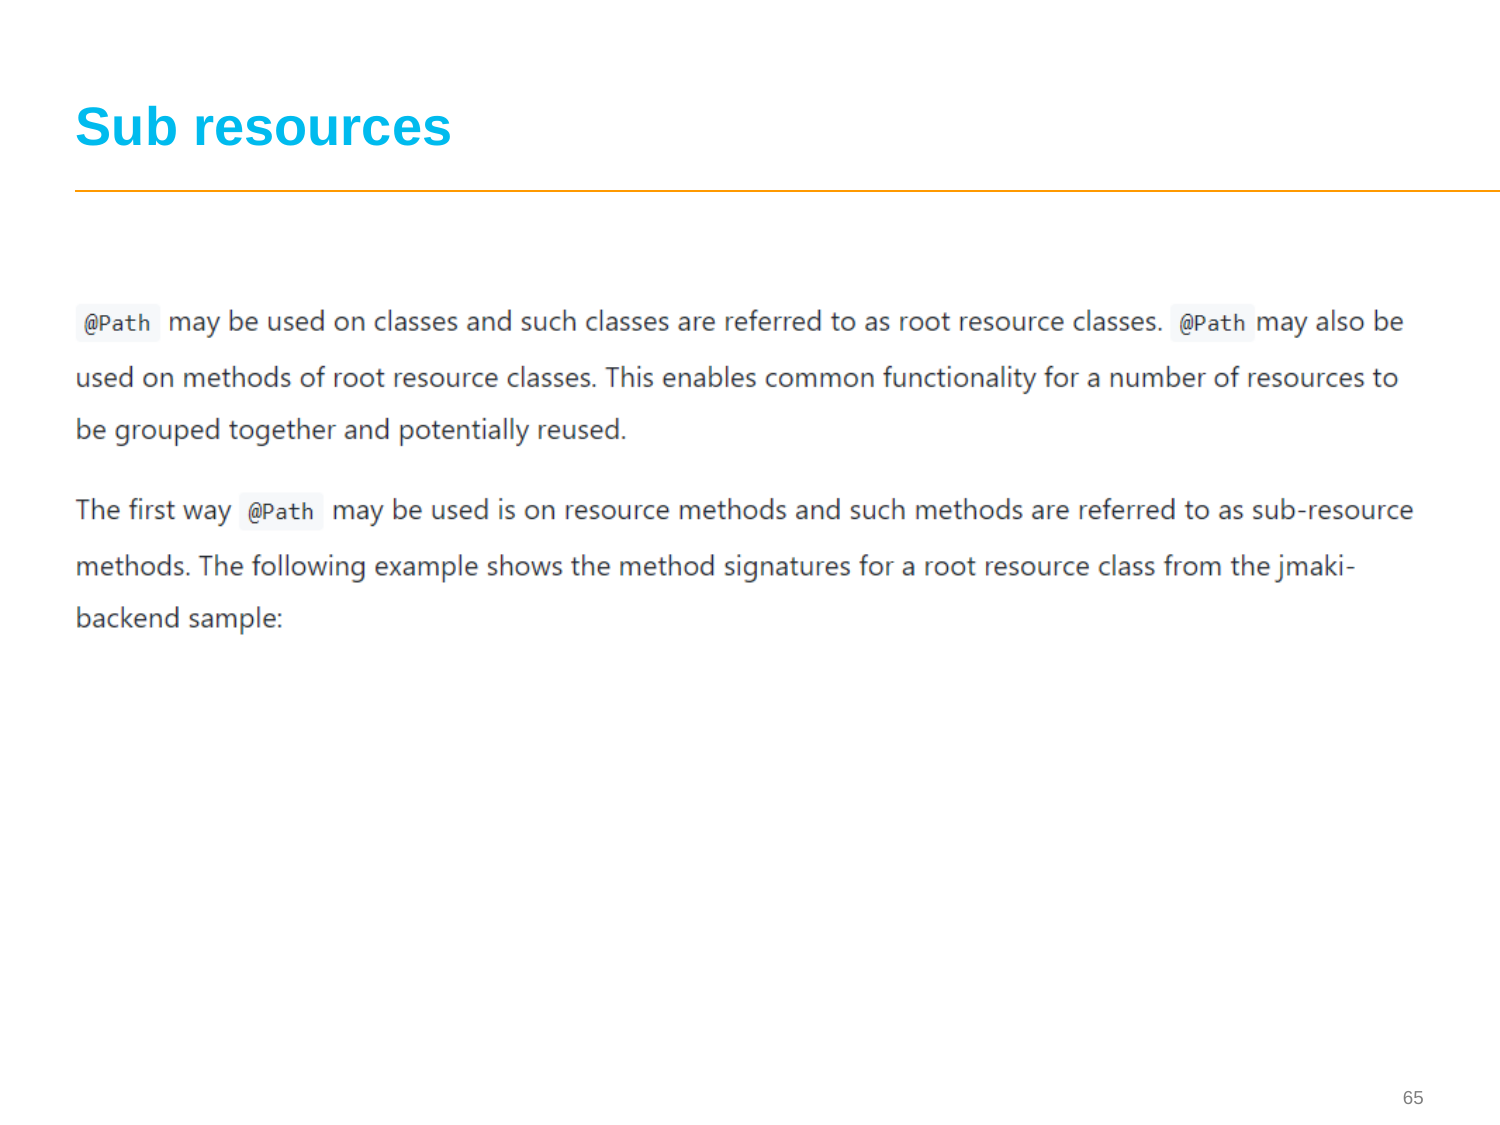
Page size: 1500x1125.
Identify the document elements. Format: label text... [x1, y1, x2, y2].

title Sub resources [75, 27, 1422, 157]
picture [39, 287, 1458, 638]
